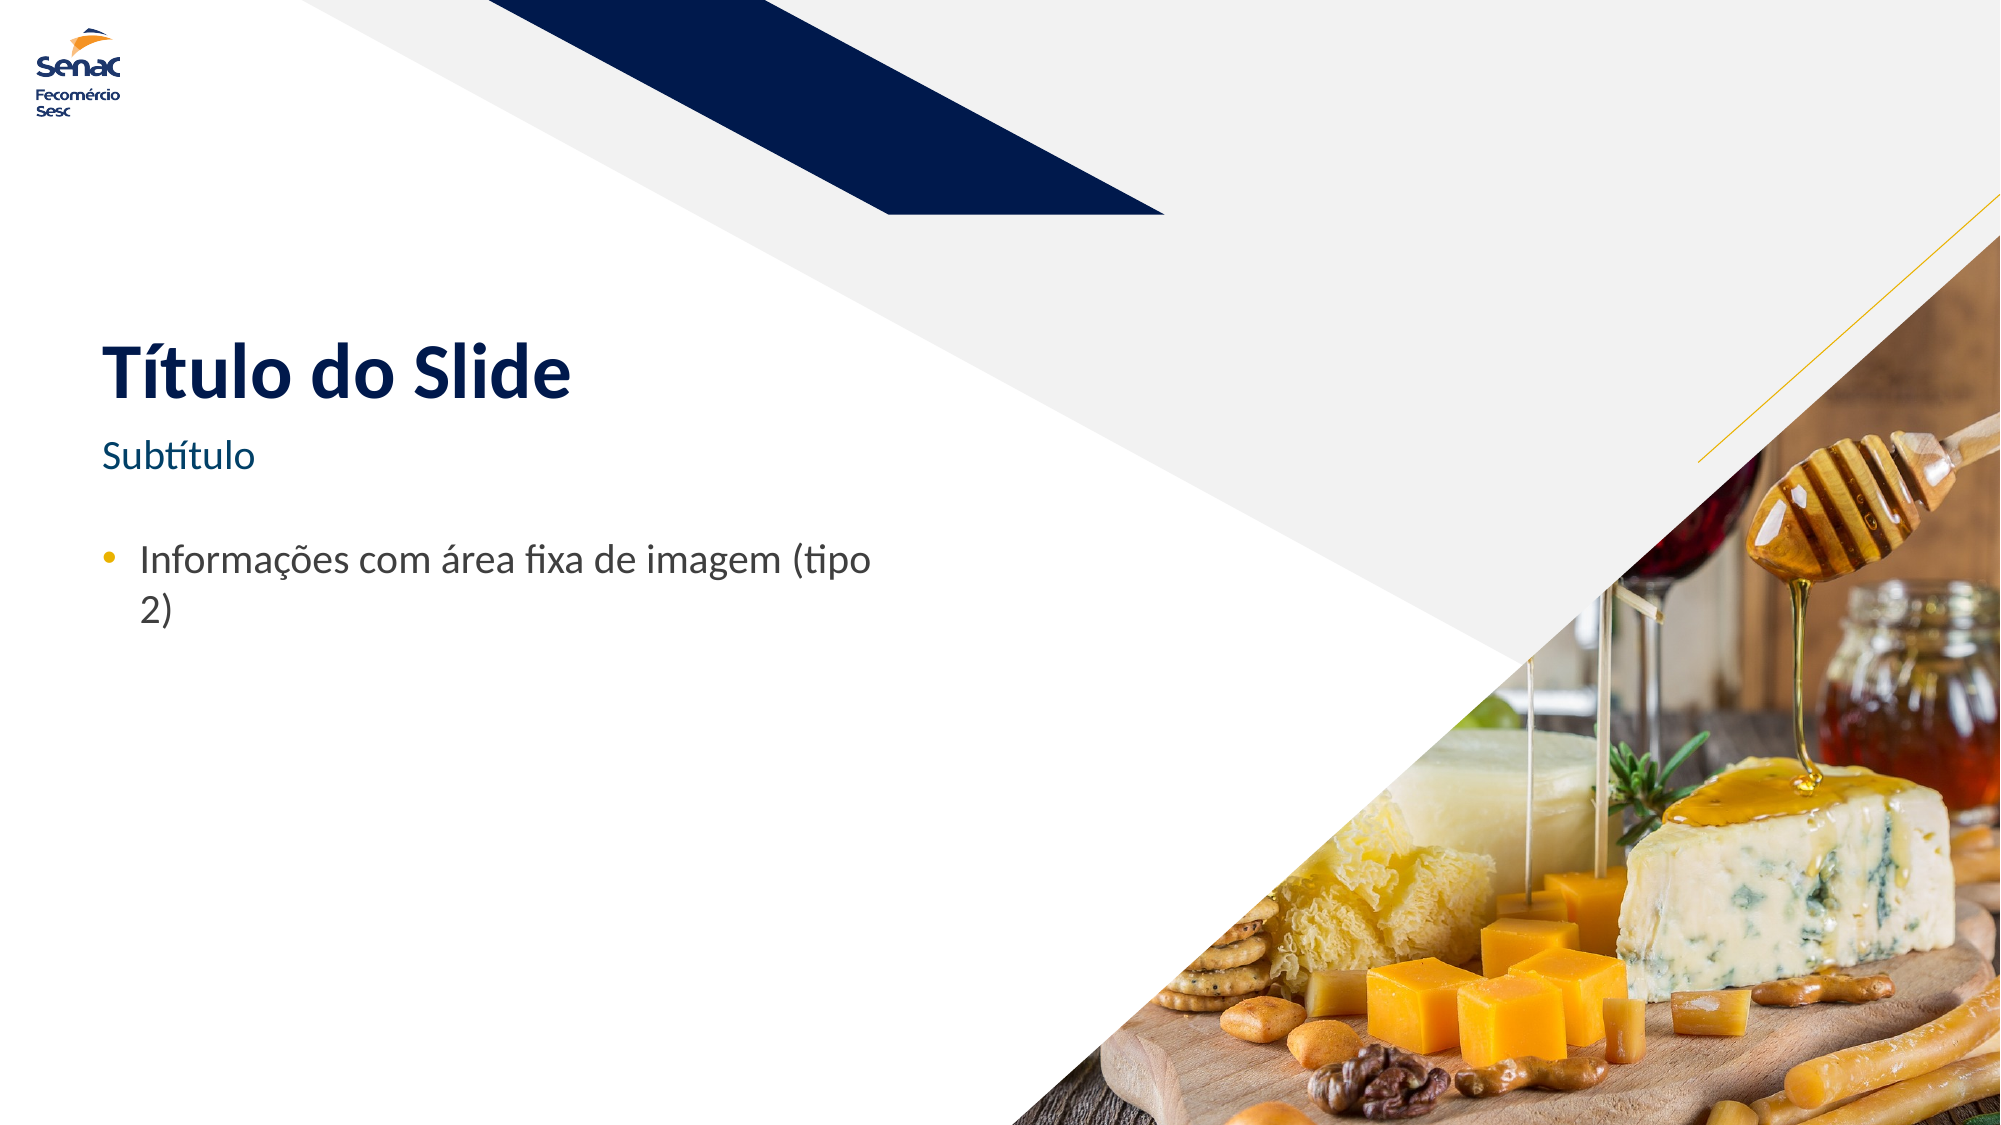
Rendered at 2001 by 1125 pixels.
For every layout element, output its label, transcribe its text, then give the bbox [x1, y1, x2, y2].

picture [1012, 235, 2000, 1125]
list Subtítulo [87, 420, 1012, 521]
title Título do Slide [87, 214, 1292, 415]
list Informações com área fixa de imagem (tipo 2) [87, 524, 898, 1010]
picture [36, 28, 120, 117]
